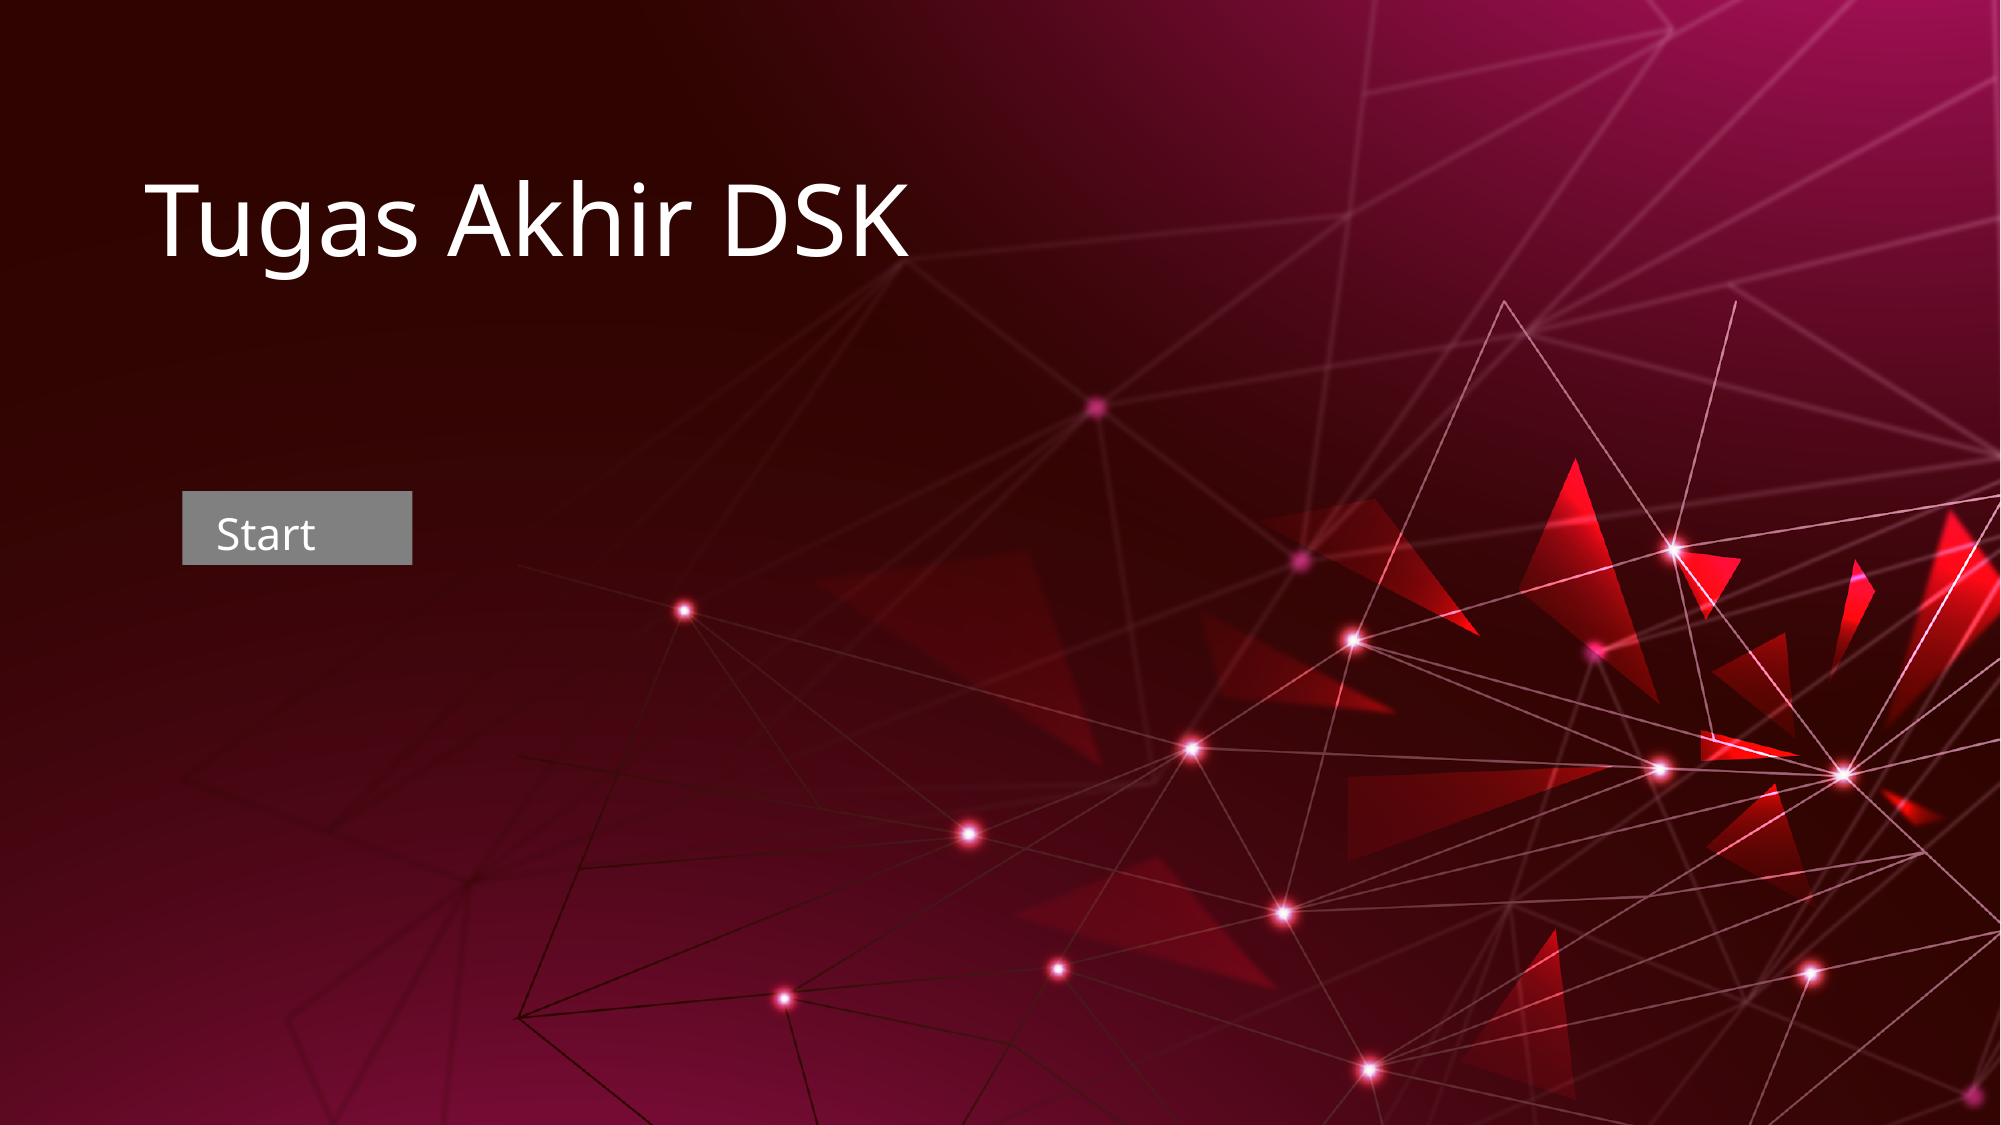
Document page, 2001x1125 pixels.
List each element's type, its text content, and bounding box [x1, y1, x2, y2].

title Tugas Akhir DSK [129, 141, 939, 405]
subtitle Start [182, 491, 413, 565]
picture [0, 0, 2001, 1125]
